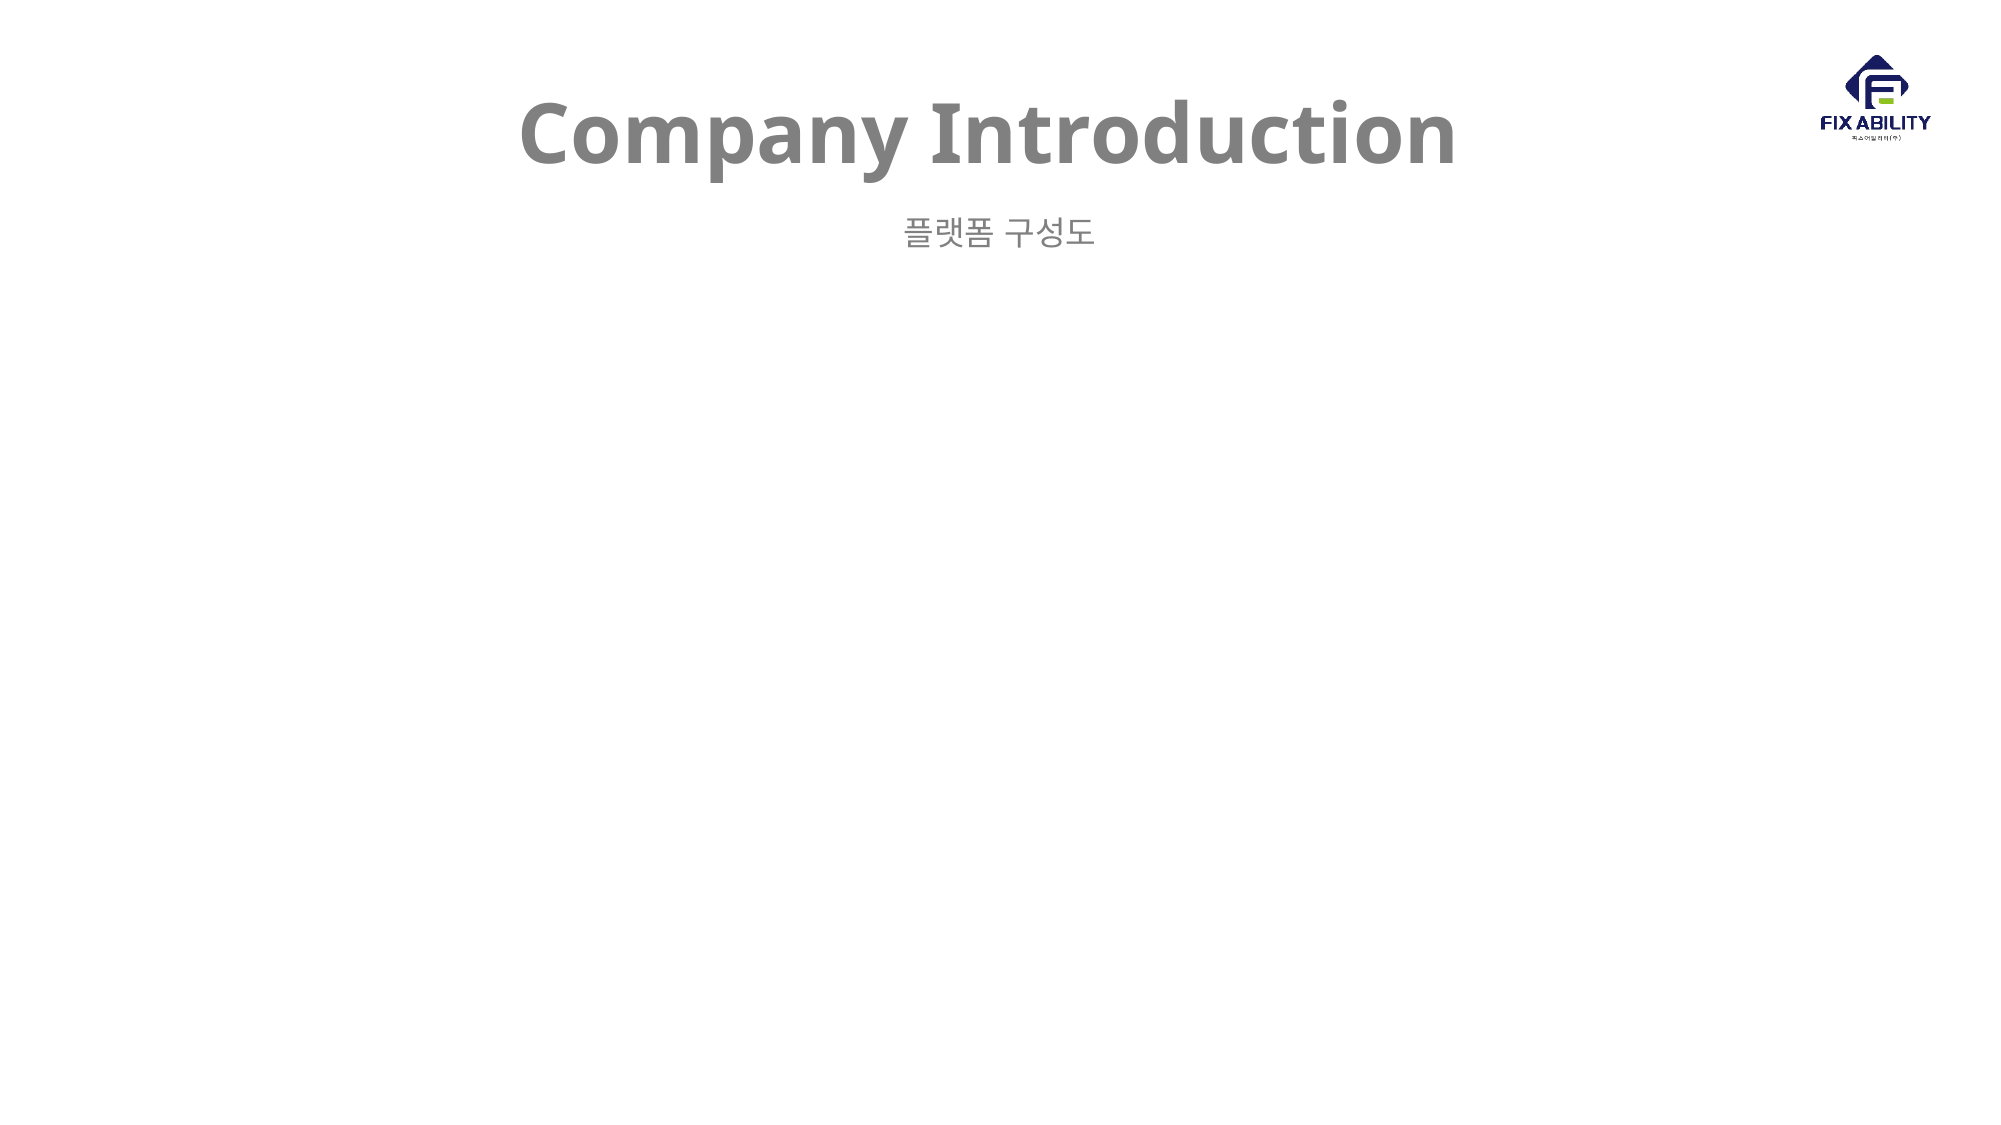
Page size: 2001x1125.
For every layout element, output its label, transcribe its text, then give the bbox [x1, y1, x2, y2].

title Company Introduction [132, 54, 1868, 204]
list 플랫폼 구성도 [132, 204, 1868, 268]
picture [1821, 54, 1931, 141]
